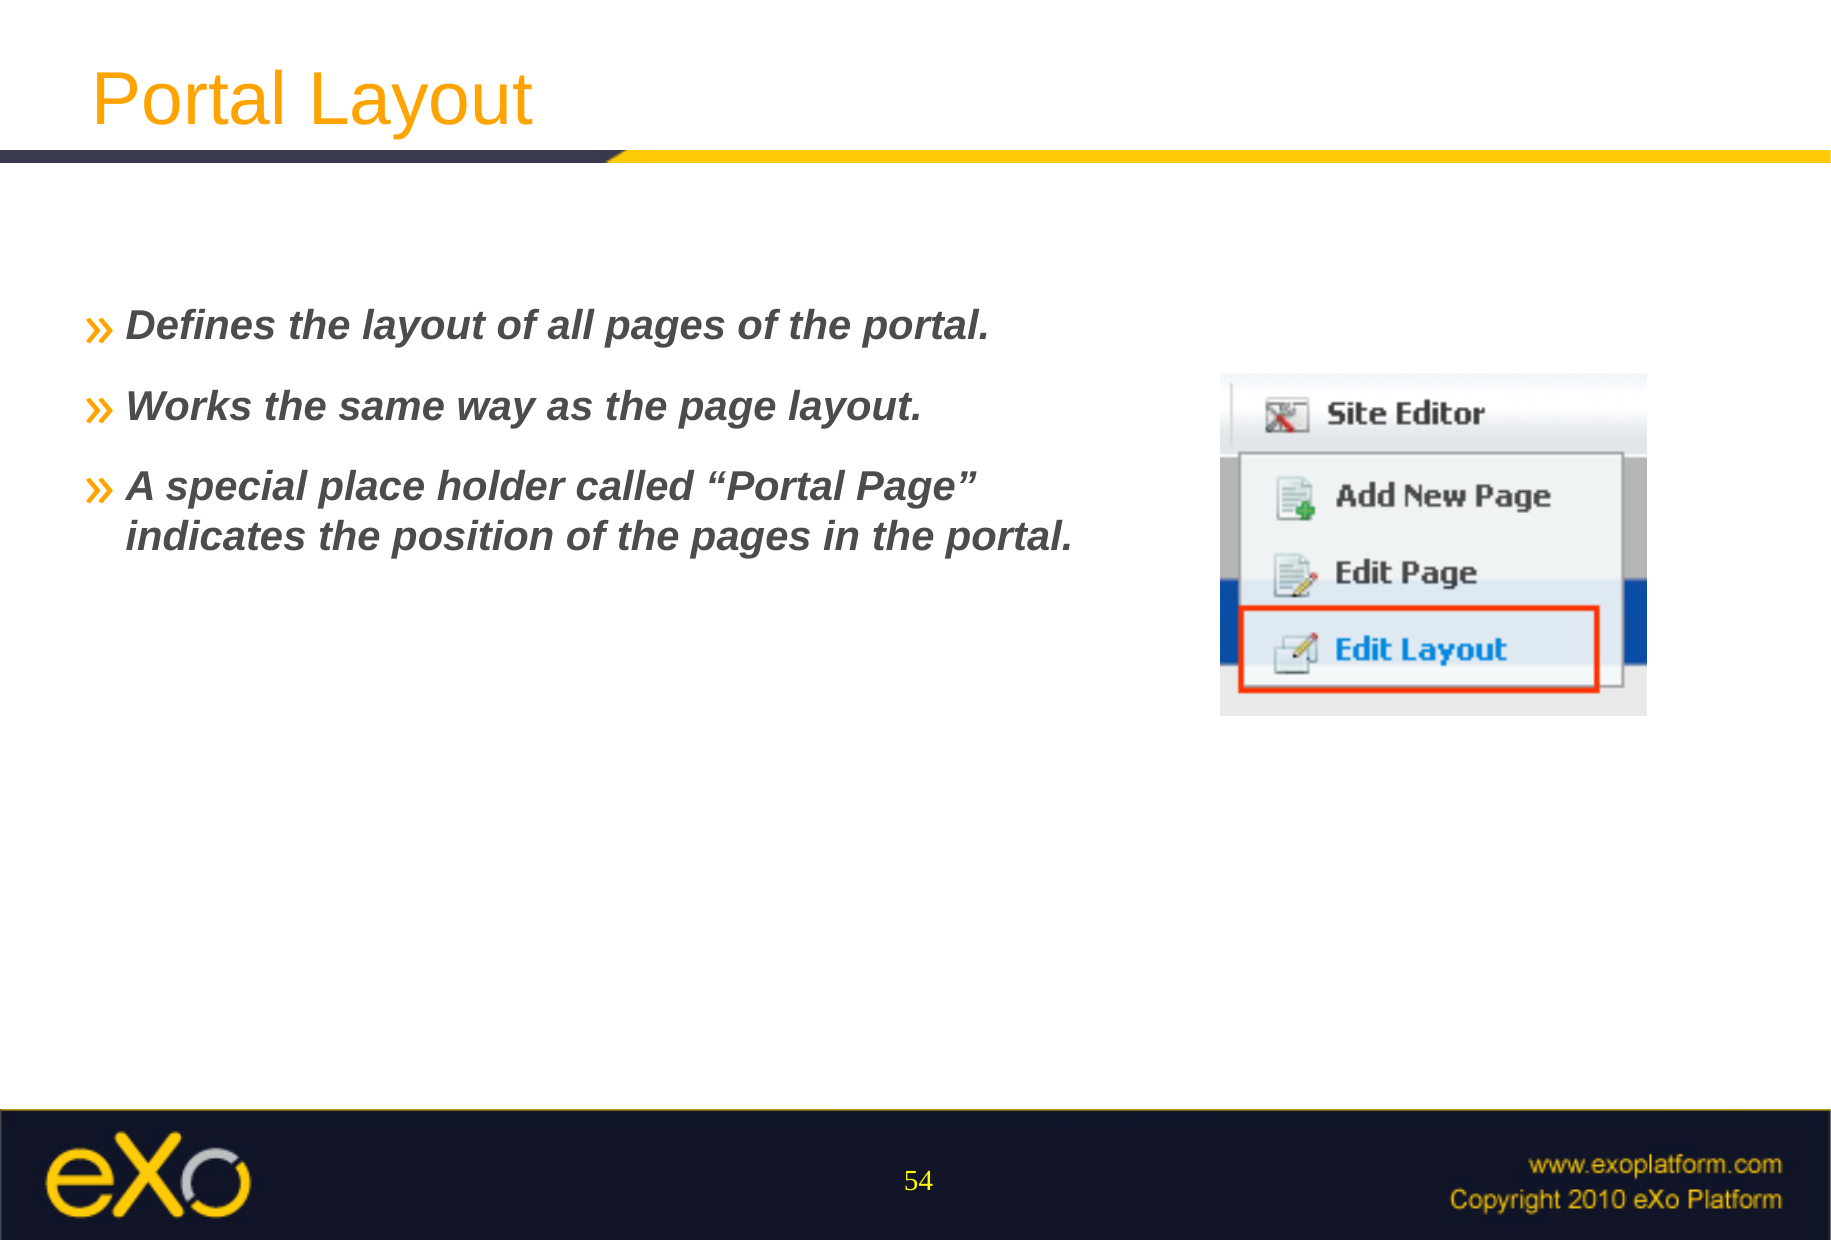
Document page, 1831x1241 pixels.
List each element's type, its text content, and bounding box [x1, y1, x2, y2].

text_box Defines the layout of all pages of the portal. Works the same way as the page layout. A special place holder called “Portal Page” indicates the position of the pages in the portal. [83, 198, 1731, 1036]
picture [0, 1109, 1831, 1240]
picture [0, 150, 1831, 163]
picture [1219, 373, 1647, 716]
text_box Portal Layout [91, 49, 1739, 151]
